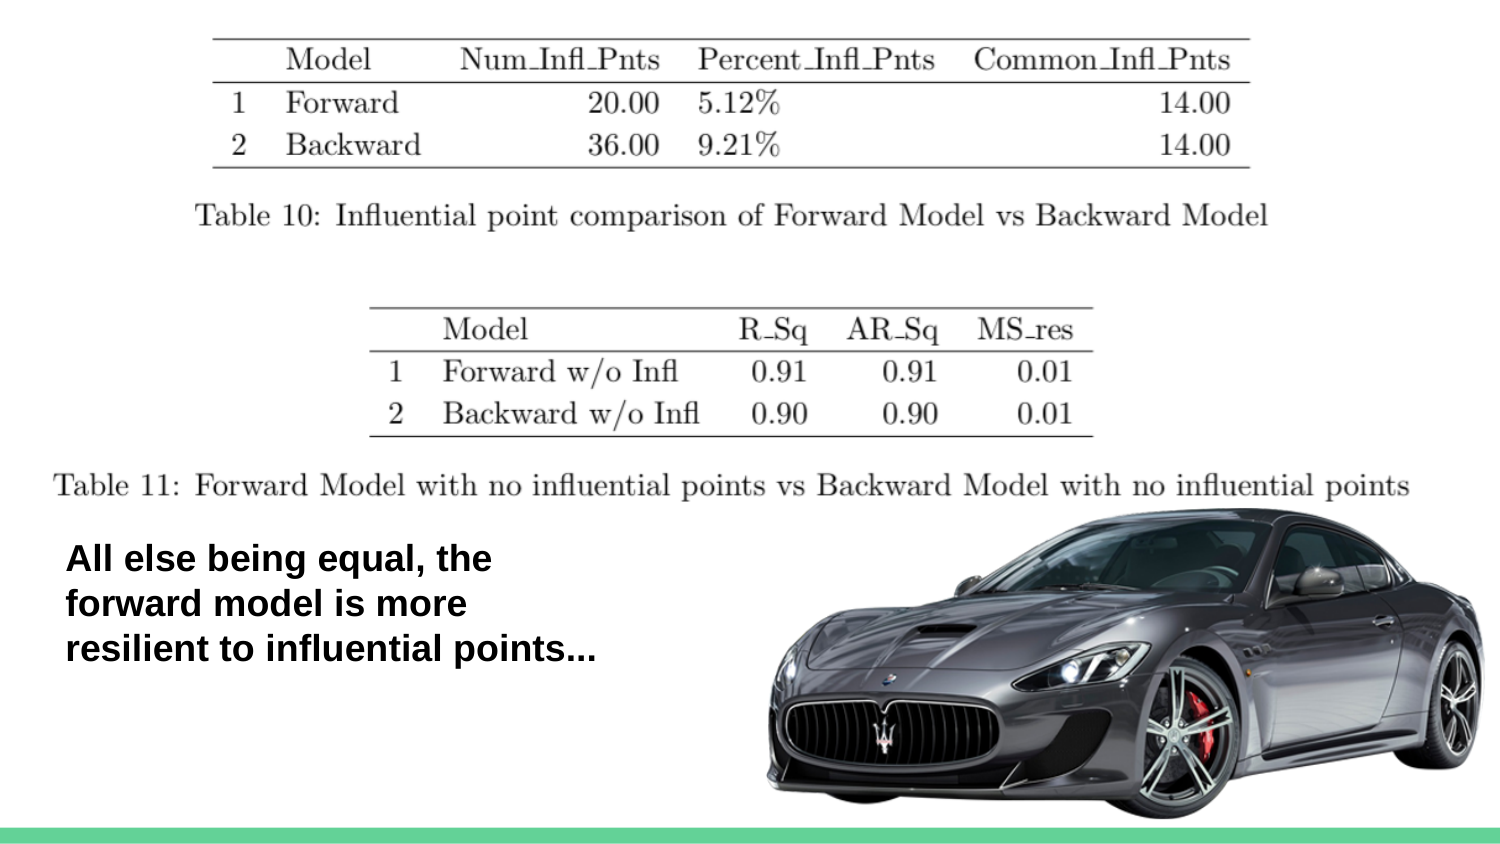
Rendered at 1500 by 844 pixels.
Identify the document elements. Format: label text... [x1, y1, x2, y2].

text_box All else being equal, the forward model is more resilient to influential points... [50, 528, 628, 824]
picture [0, 0, 1500, 824]
